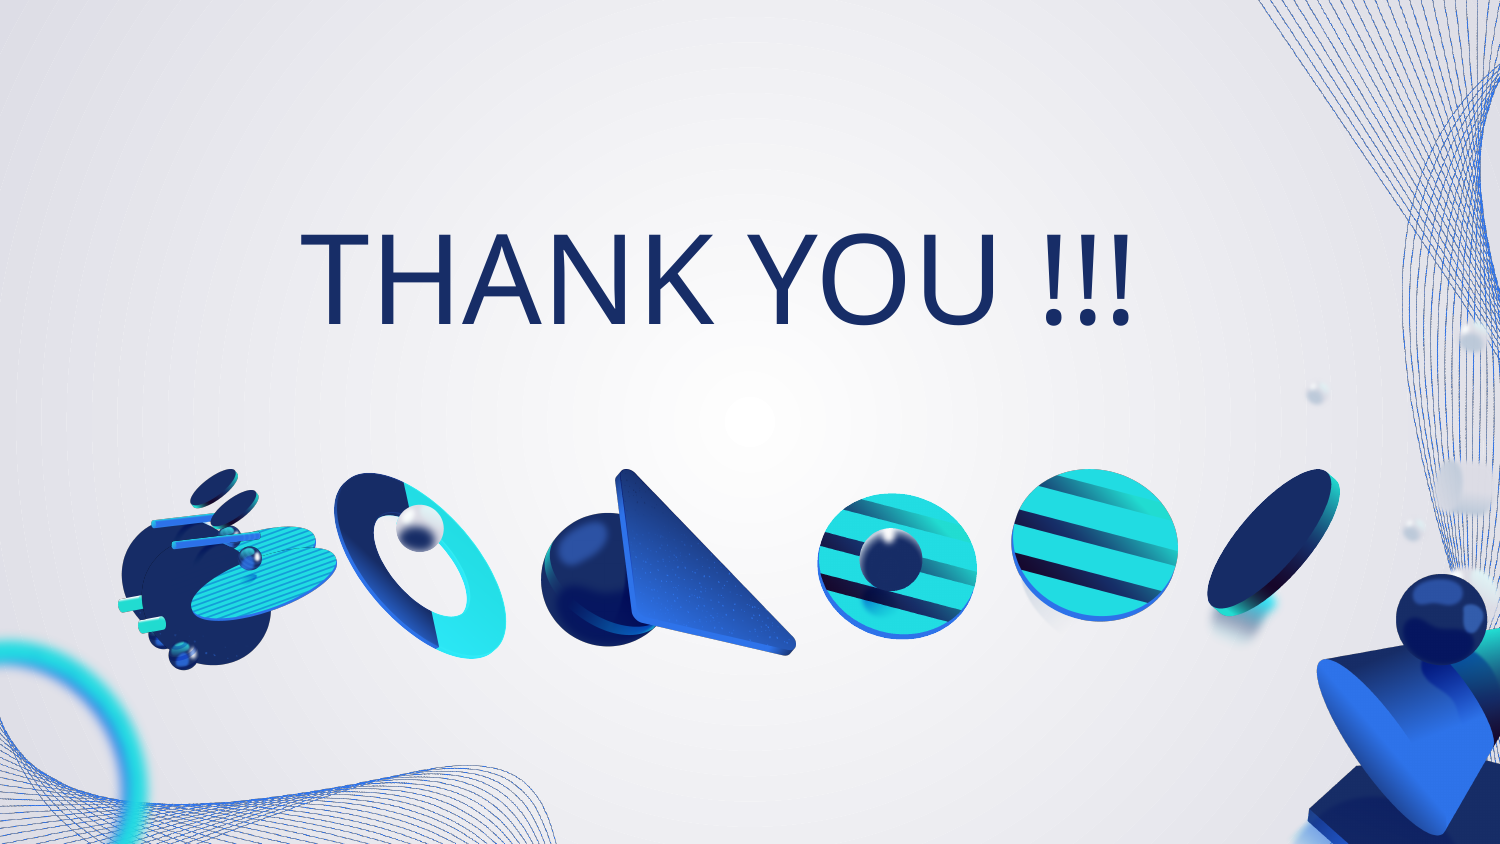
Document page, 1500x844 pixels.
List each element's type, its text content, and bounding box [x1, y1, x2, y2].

title THANK YOU !!! [285, 184, 1215, 279]
picture [805, 0, 1500, 844]
picture [540, 469, 796, 660]
picture [0, 441, 644, 844]
